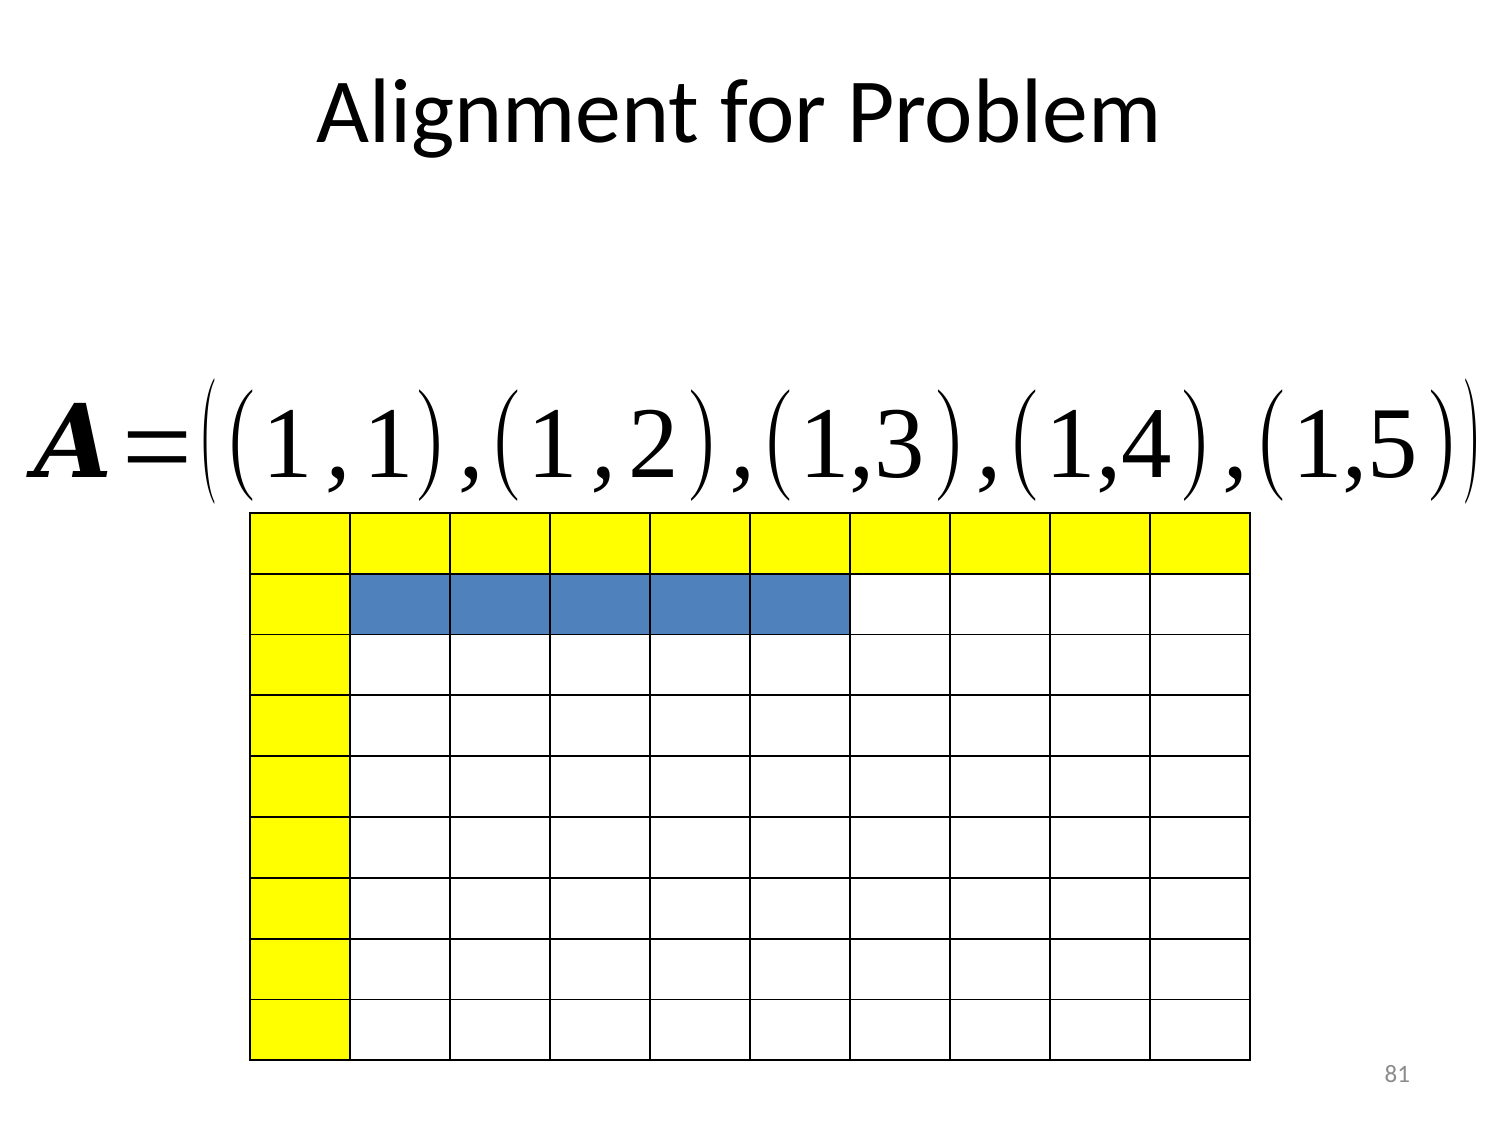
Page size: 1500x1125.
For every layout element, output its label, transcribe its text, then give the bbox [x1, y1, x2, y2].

slide_number 81 [1074, 1042, 1425, 1103]
